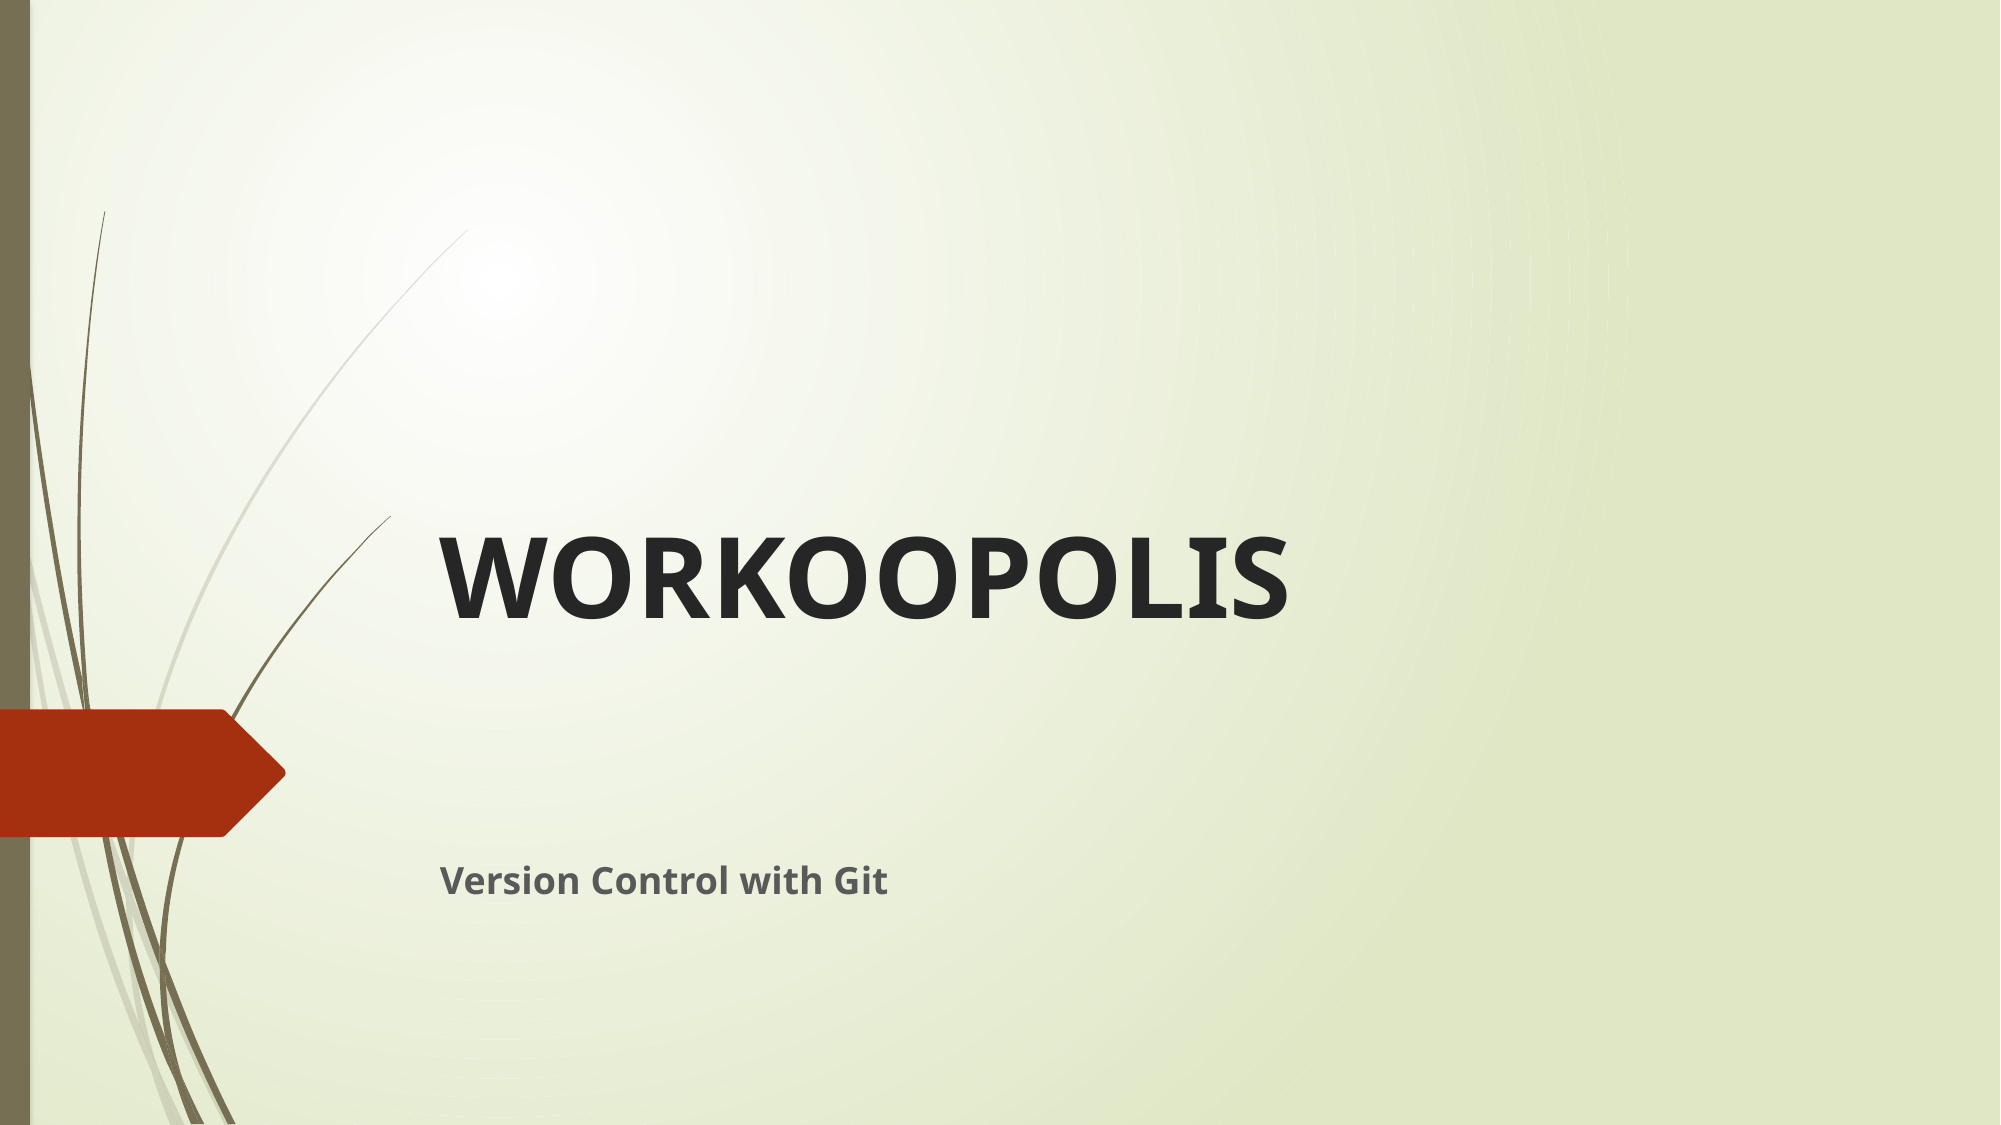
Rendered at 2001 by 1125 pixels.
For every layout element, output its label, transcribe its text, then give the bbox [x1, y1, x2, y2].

title WORKOOPOLIS [424, 412, 1888, 783]
subtitle Version Control with Git [424, 783, 1888, 969]
